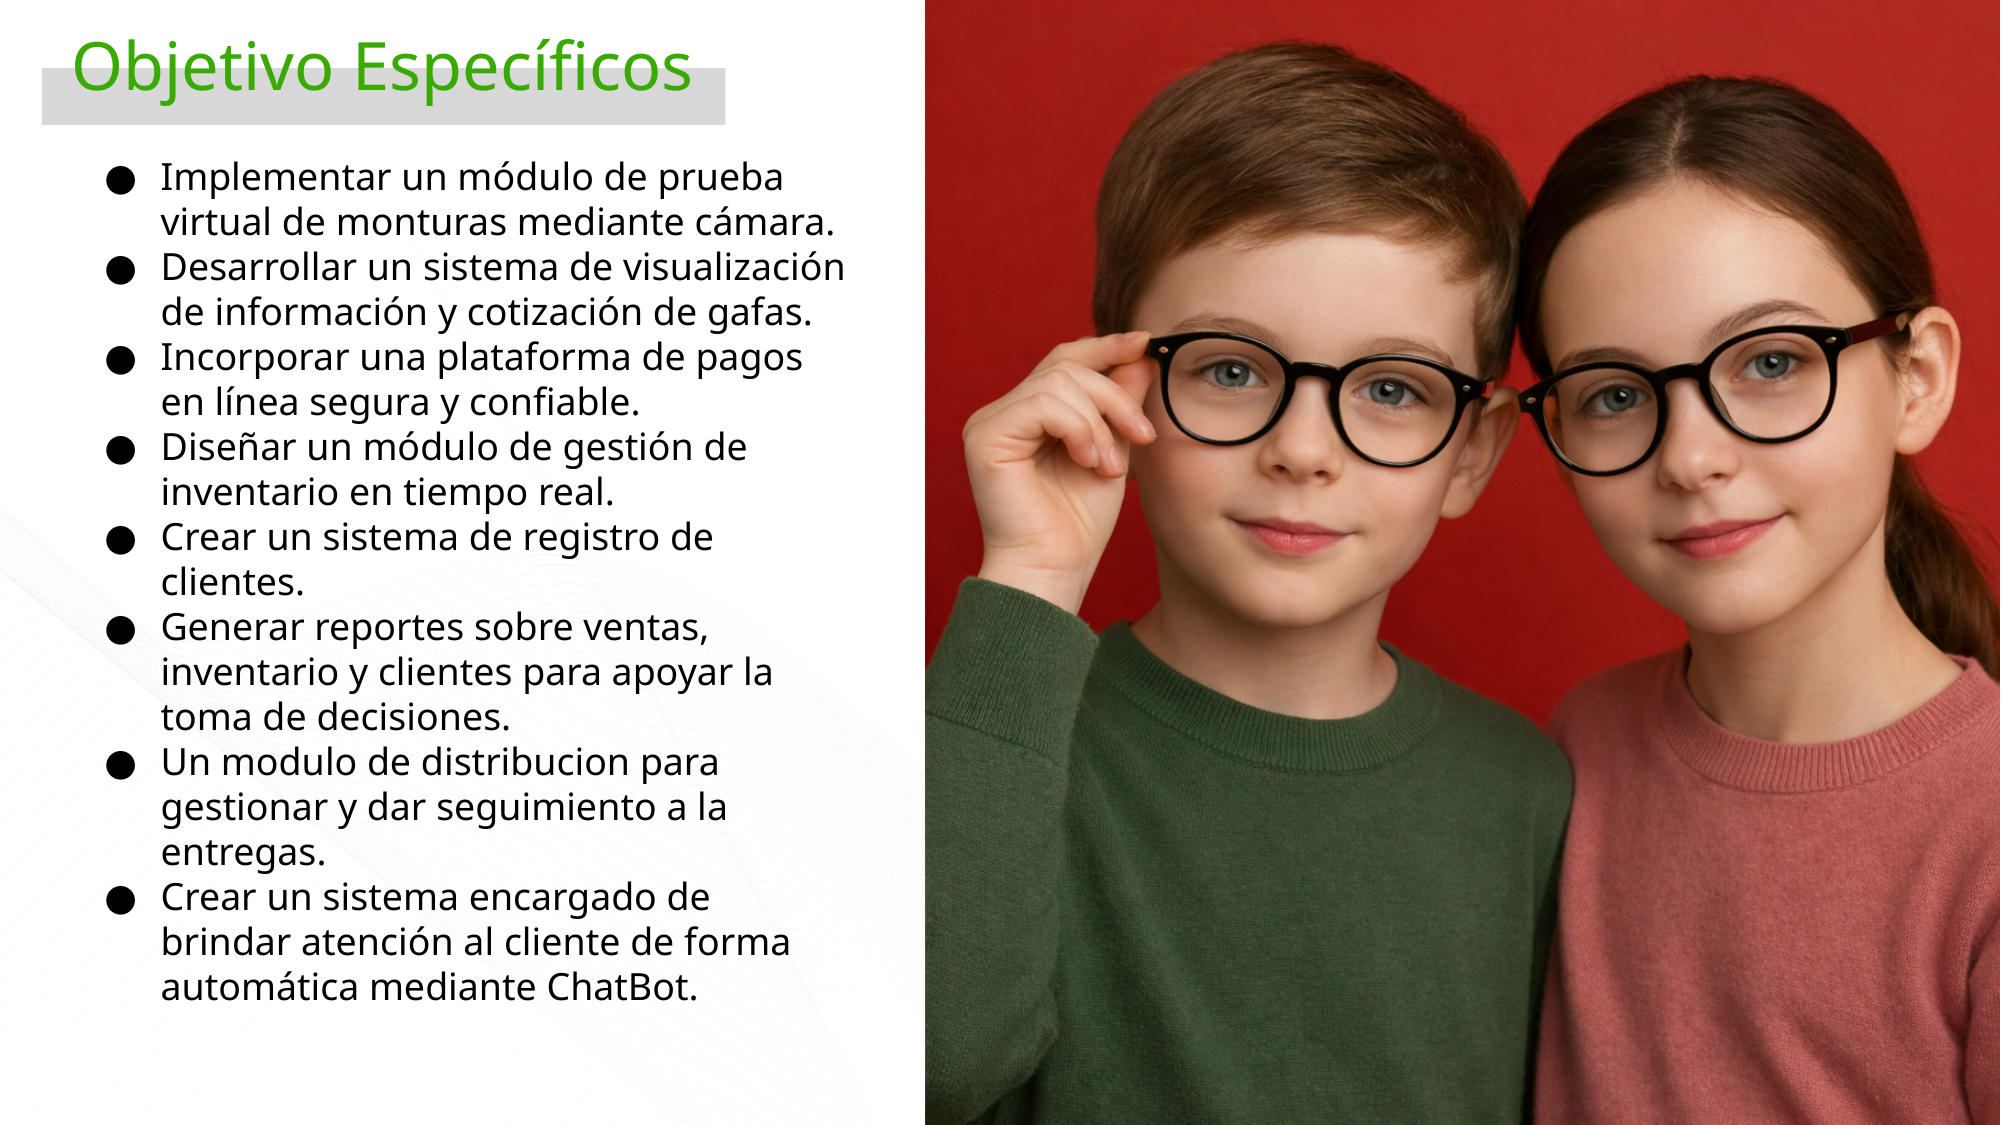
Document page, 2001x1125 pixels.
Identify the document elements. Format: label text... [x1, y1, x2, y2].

picture [0, 0, 2000, 1125]
text_box Objetivo Específicos [56, 25, 726, 137]
text_box [41, 68, 56, 125]
text_box Implementar un módulo de prueba virtual de monturas mediante cámara. Desarrollar un sistema de visualización de información y cotización de gafas. Incorporar una plataforma de pagos en línea segura y confiable. Diseñar un módulo de gestión de inventario en tiempo real. Crear un sistema de registro de clientes. Generar reportes sobre ventas, inventario y clientes para apoyar la toma de decisiones. Un modulo de distribucion para gestionar y dar seguimiento a la entregas. Crear un sistema encargado de brindar atención al cliente de forma automática mediante ChatBot. [70, 145, 864, 1016]
